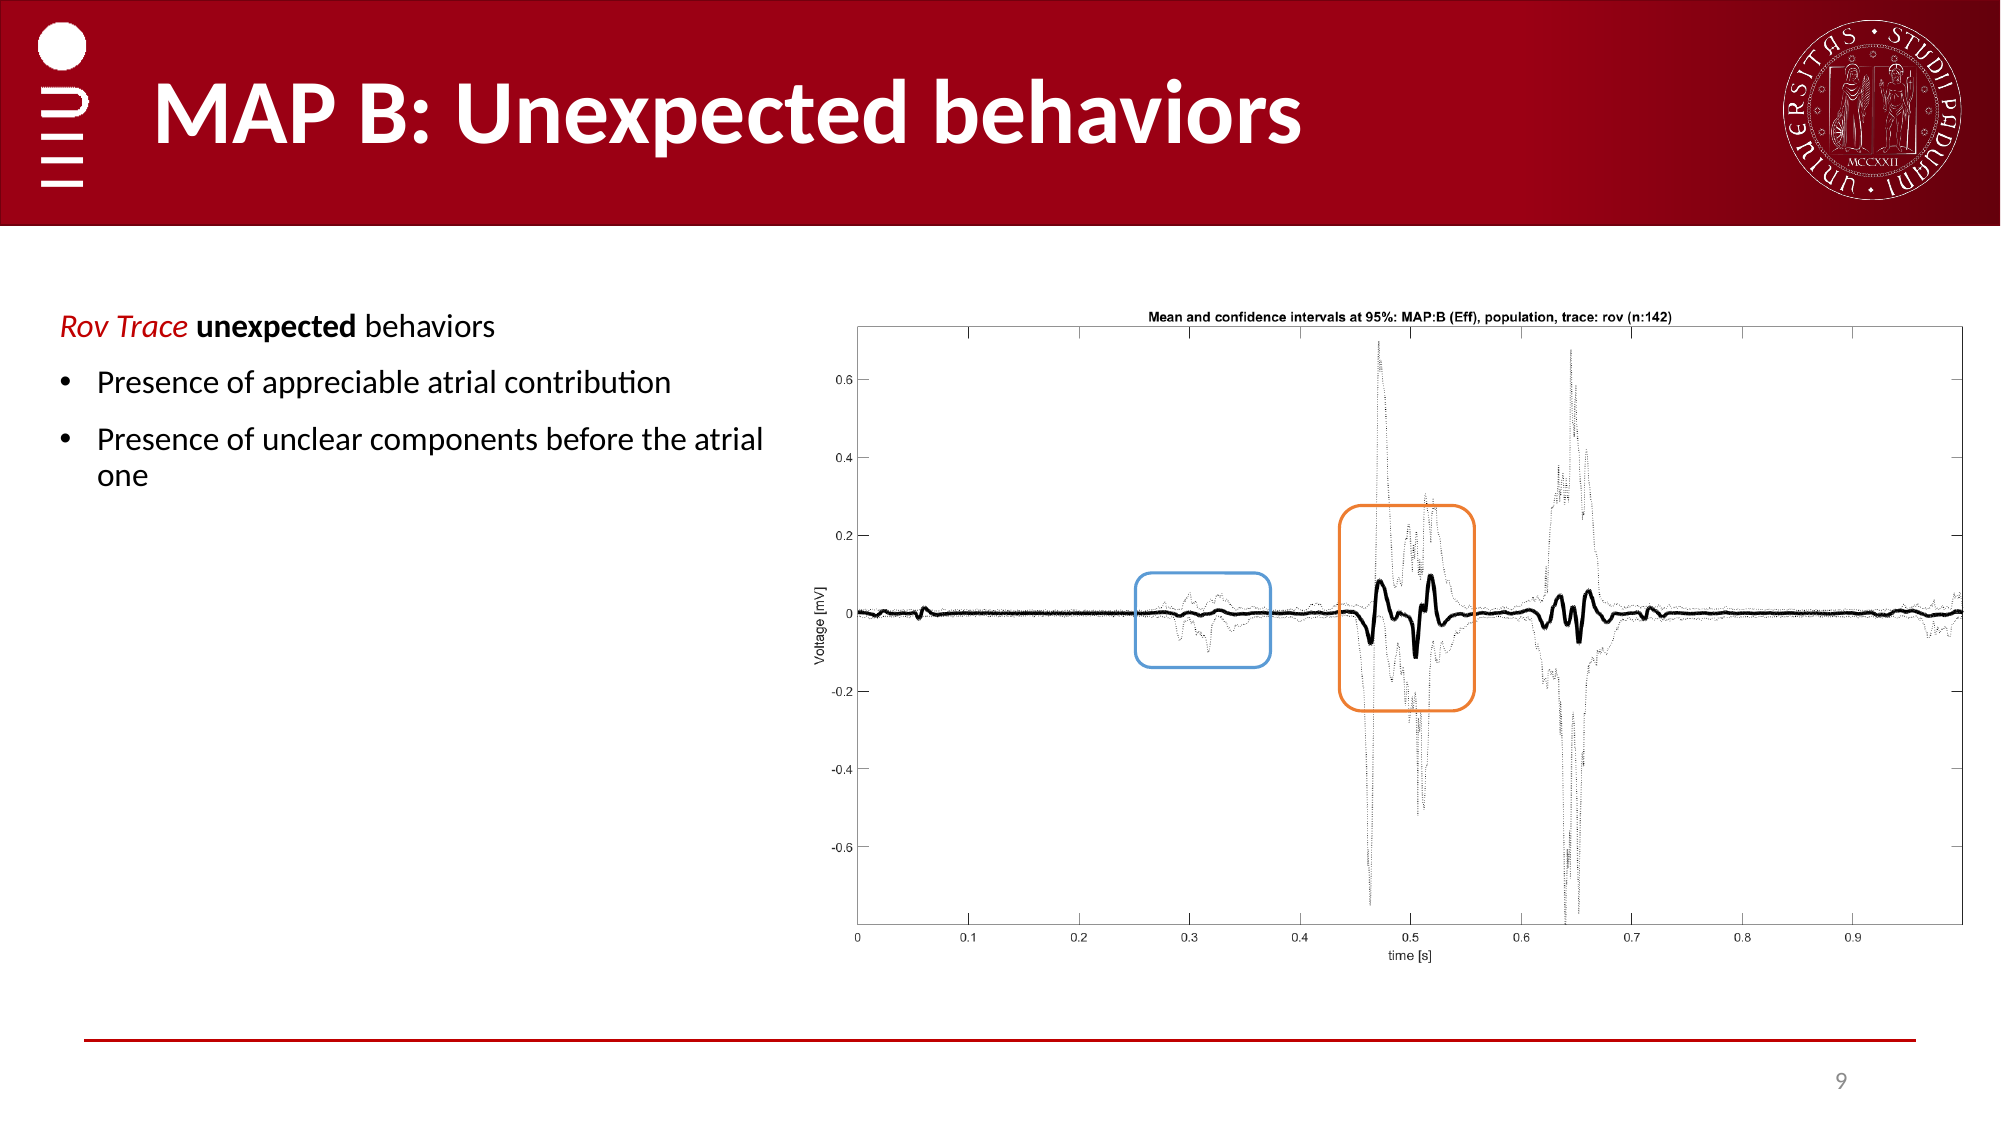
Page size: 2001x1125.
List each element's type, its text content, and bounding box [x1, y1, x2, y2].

slide_number 9 [1412, 1049, 1863, 1110]
picture [799, 300, 1983, 969]
list Rov Trace unexpected behaviors Presence of appreciable atrial contribution Presence of unclear components before the atrial one [44, 301, 799, 600]
title MAP B: Unexpected behaviors [137, 34, 1755, 194]
picture [1783, 20, 1963, 200]
